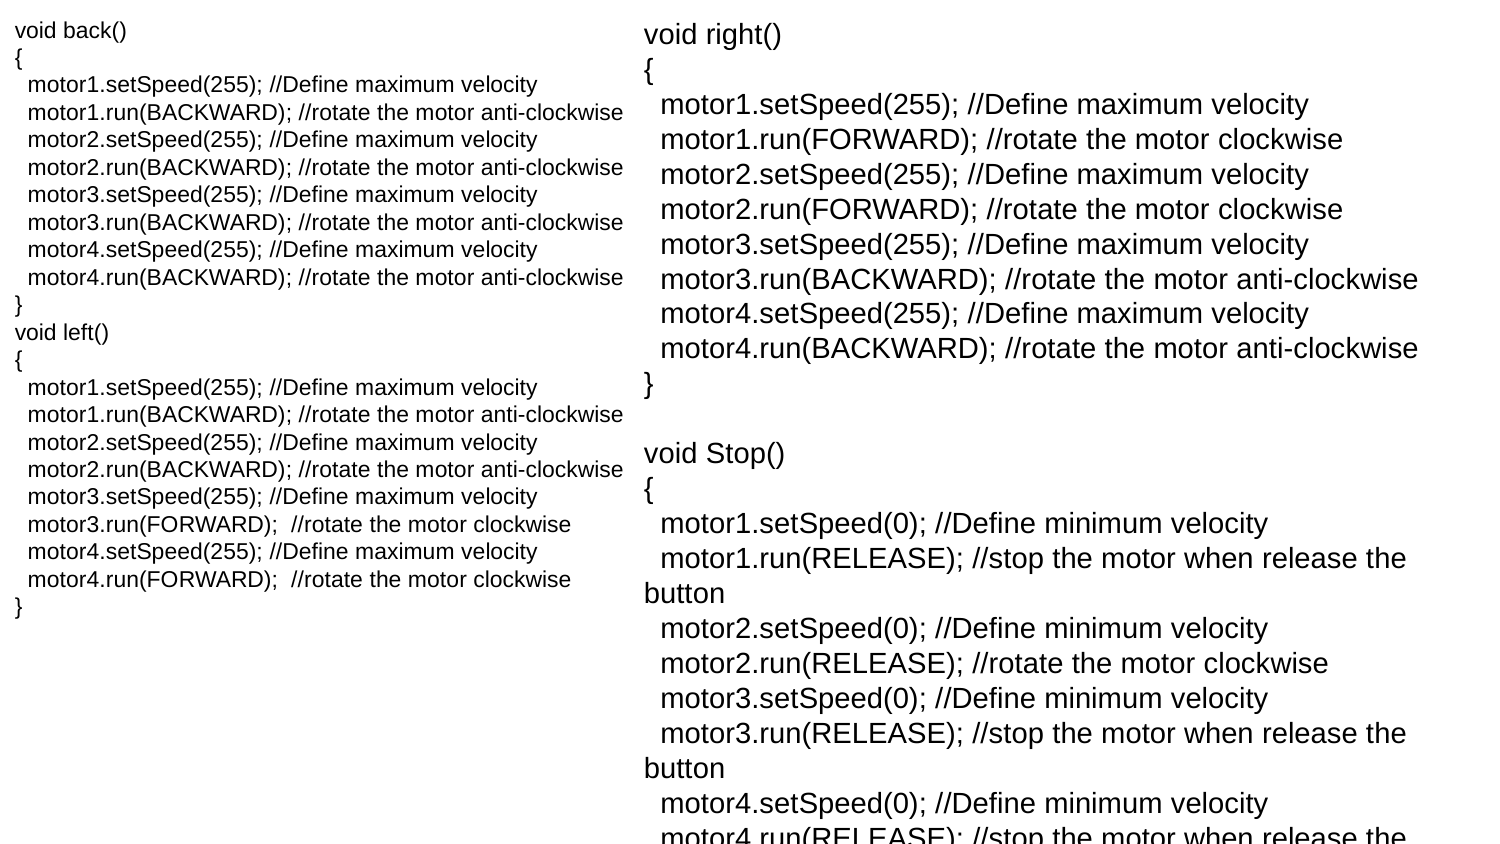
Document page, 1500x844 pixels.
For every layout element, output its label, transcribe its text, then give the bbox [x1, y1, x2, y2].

text_box void right() { motor1.setSpeed(255); //Define maximum velocity motor1.run(FORWARD); //rotate the motor clockwise motor2.setSpeed(255); //Define maximum velocity motor2.run(FORWARD); //rotate the motor clockwise motor3.setSpeed(255); //Define maximum velocity motor3.run(BACKWARD); //rotate the motor anti-clockwise motor4.setSpeed(255); //Define maximum velocity motor4.run(BACKWARD); //rotate the motor anti-clockwise } void Stop() { motor1.setSpeed(0); //Define minimum velocity motor1.run(RELEASE); //stop the motor when release the button motor2.setSpeed(0); //Define minimum velocity motor2.run(RELEASE); //rotate the motor clockwise motor3.setSpeed(0); //Define minimum velocity motor3.run(RELEASE); //stop the motor when release the button motor4.setSpeed(0); //Define minimum velocity motor4.run(RELEASE); //stop the motor when release the button } [629, 7, 1500, 844]
text_box void back() { motor1.setSpeed(255); //Define maximum velocity motor1.run(BACKWARD); //rotate the motor anti-clockwise motor2.setSpeed(255); //Define maximum velocity motor2.run(BACKWARD); //rotate the motor anti-clockwise motor3.setSpeed(255); //Define maximum velocity motor3.run(BACKWARD); //rotate the motor anti-clockwise motor4.setSpeed(255); //Define maximum velocity motor4.run(BACKWARD); //rotate the motor anti-clockwise } void left() { motor1.setSpeed(255); //Define maximum velocity motor1.run(BACKWARD); //rotate the motor anti-clockwise motor2.setSpeed(255); //Define maximum velocity motor2.run(BACKWARD); //rotate the motor anti-clockwise motor3.setSpeed(255); //Define maximum velocity motor3.run(FORWARD); //rotate the motor clockwise motor4.setSpeed(255); //Define maximum velocity motor4.run(FORWARD); //rotate the motor clockwise } [0, 7, 643, 627]
